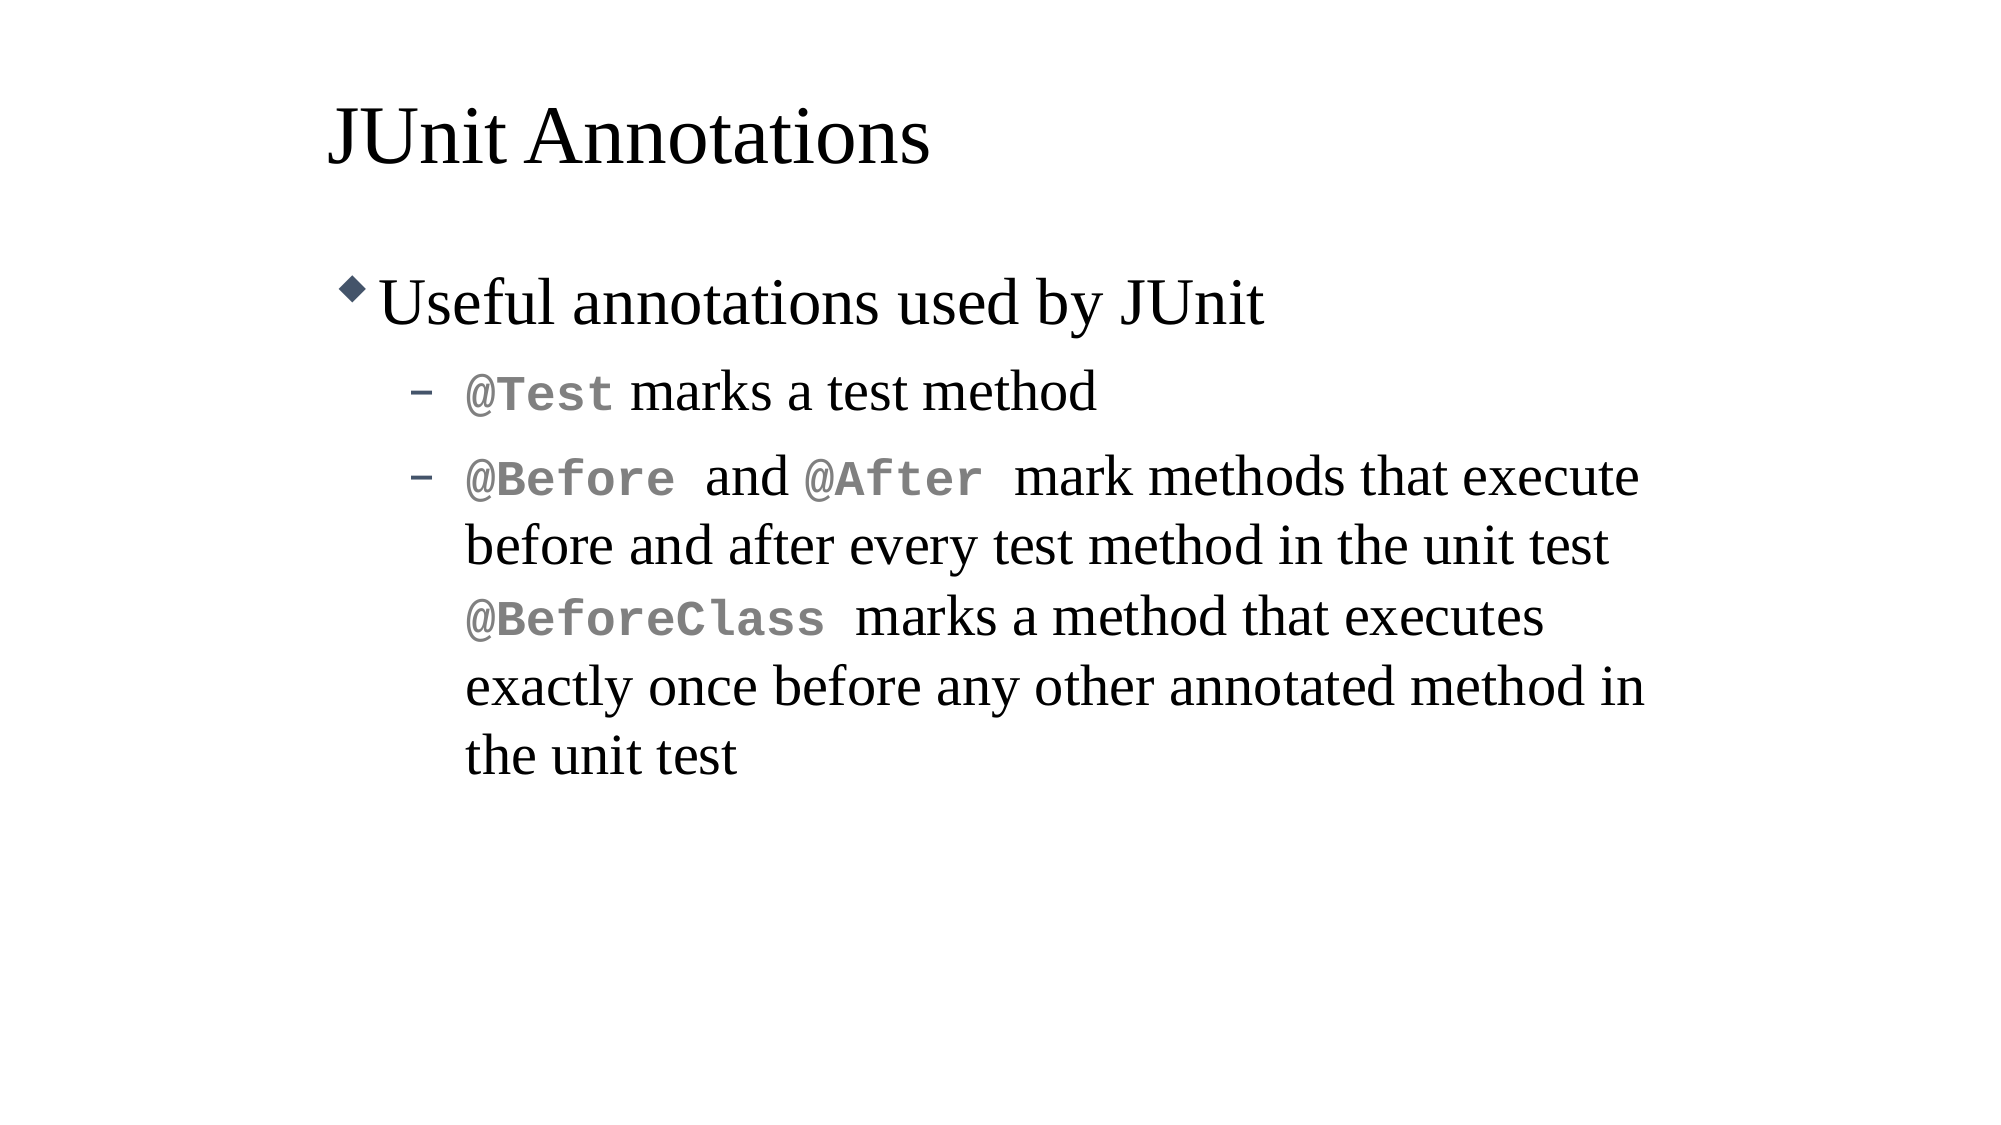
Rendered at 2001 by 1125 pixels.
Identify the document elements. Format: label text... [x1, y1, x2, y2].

text_box Useful annotations used by JUnit @Test marks a test method @Before and @After mark methods that execute before and after every test method in the unit test @BeforeClass marks a method that executes exactly once before any other annotated method in the unit test [299, 249, 1713, 975]
text_box JUnit Annotations [312, 24, 1700, 188]
